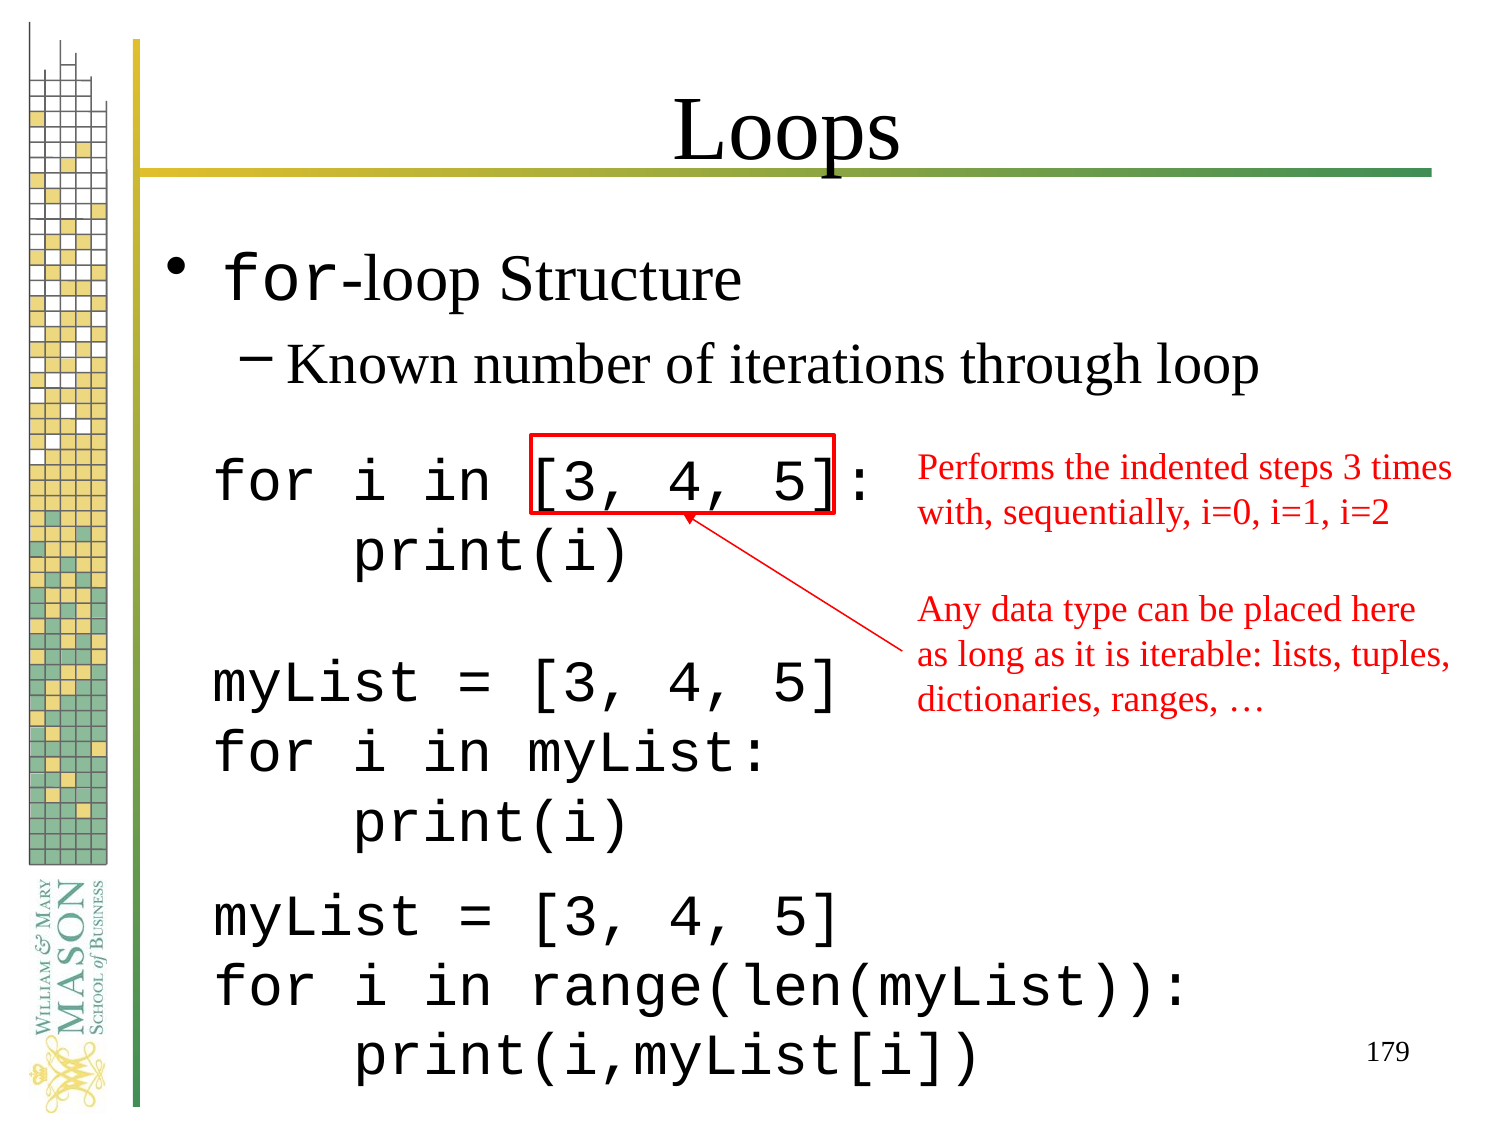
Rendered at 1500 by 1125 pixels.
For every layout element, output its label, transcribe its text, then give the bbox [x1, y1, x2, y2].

slide_number 179 [1048, 1024, 1426, 1103]
text_box Any data type can be placed here as long as it is iterable: lists, tuples, dictionaries, ranges, … [902, 576, 1467, 726]
title Loops [150, 45, 1425, 200]
list for-loop Structure Known number of iterations through loop [150, 226, 1425, 994]
text_box for i in [3, 4, 5]: print(i) [836, 434, 893, 511]
text_box myList = [3, 4, 5] for i in range(len(myList)): print(i,myList[i]) [199, 869, 1209, 1094]
text_box [529, 433, 836, 515]
slide_number 69 [29, 879, 107, 1113]
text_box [682, 512, 901, 653]
text_box for i in [3, 4, 5]: print(i) [197, 434, 678, 590]
text_box Performs the indented steps 3 times with, sequentially, i=0, i=1, i=2 [902, 434, 1469, 540]
text_box myList = [3, 4, 5] for i in myList: print(i) [197, 635, 858, 860]
